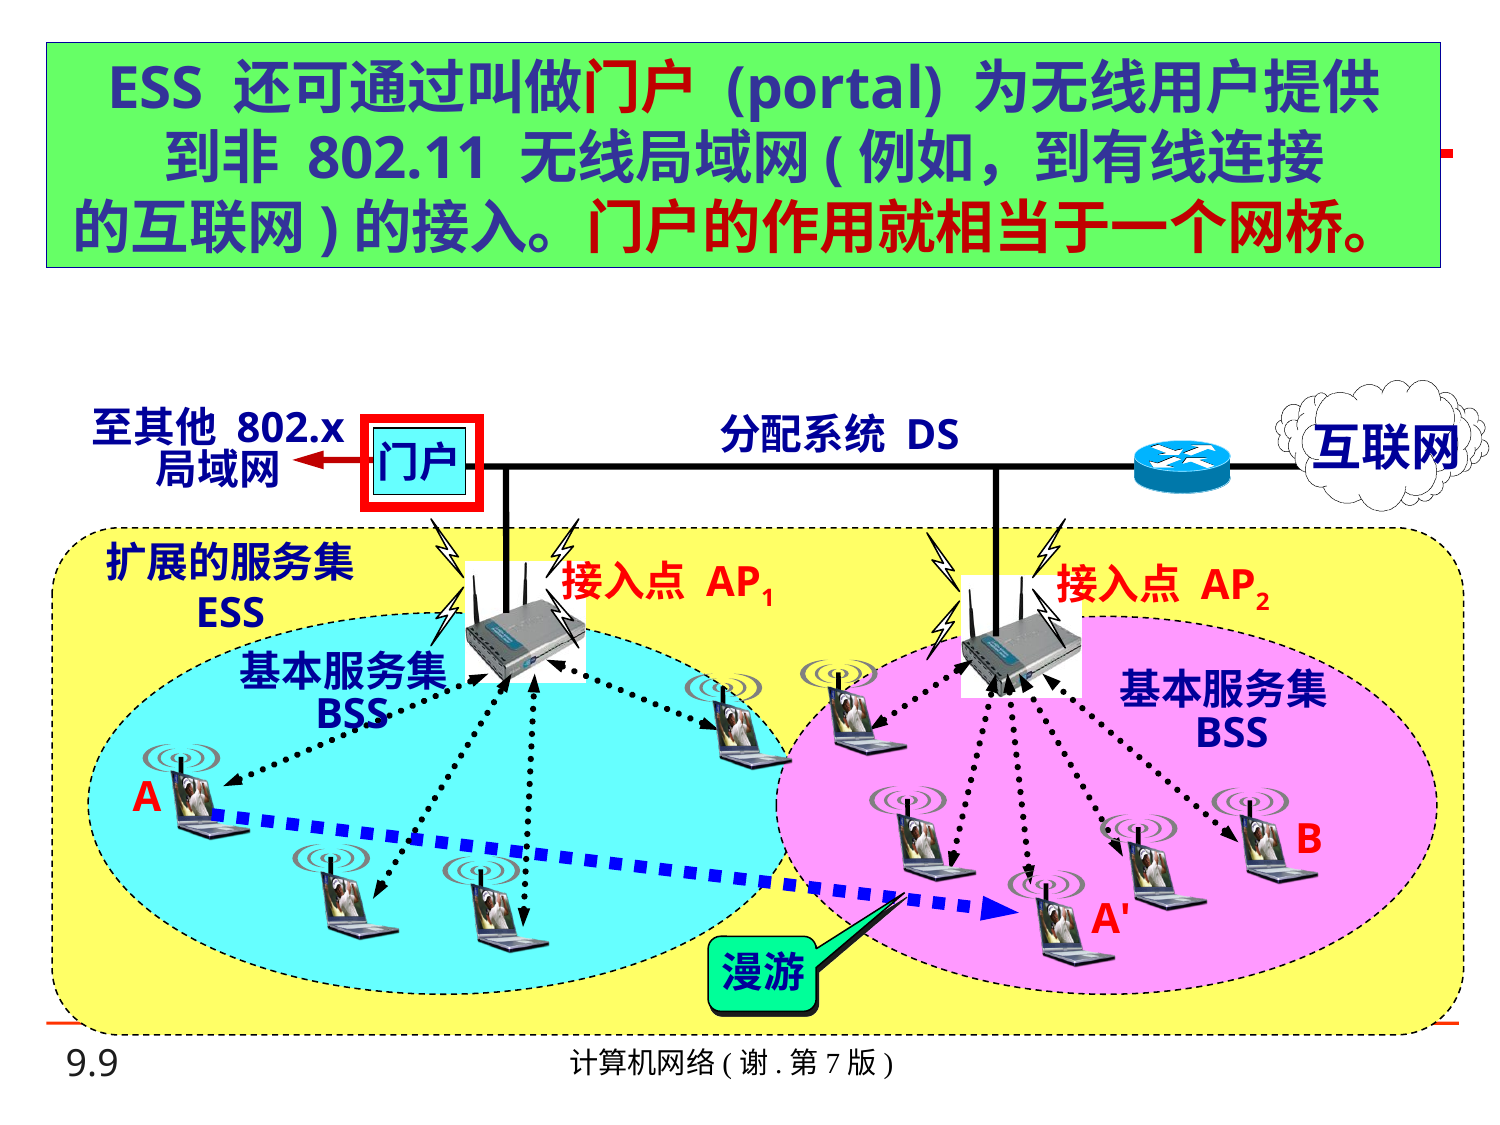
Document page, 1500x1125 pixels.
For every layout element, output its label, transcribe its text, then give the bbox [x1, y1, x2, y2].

text_box ESS 还可通过叫做门户 (portal) 为无线用户提供 到非 802.11 无线局域网(例如，到有线连接 的互联网)的接入。门户的作用就相当于一个网桥。 [46, 42, 1441, 268]
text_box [51, 376, 1492, 1036]
